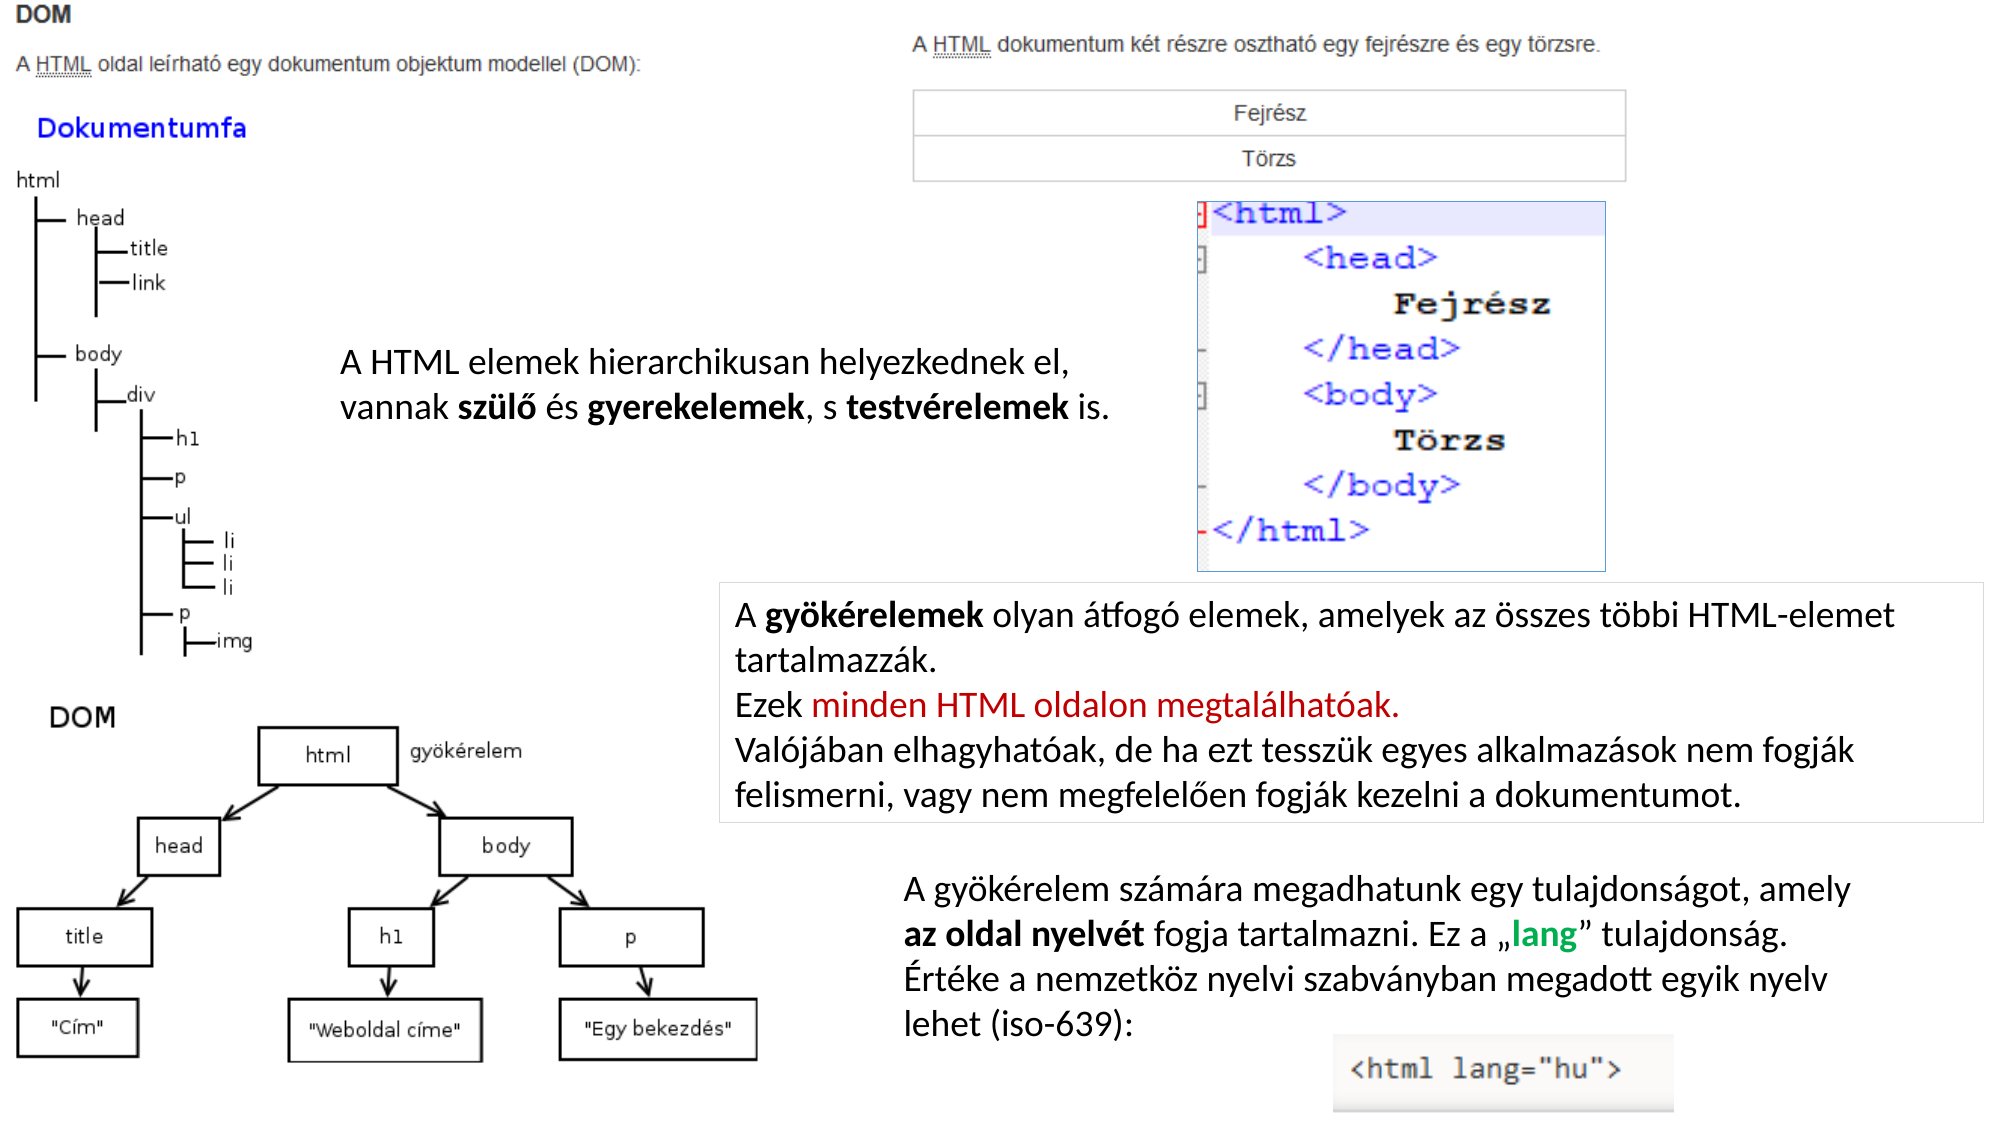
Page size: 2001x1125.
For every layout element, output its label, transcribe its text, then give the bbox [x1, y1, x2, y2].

picture [888, 16, 1680, 572]
text_box A HTML elemek hierarchikusan helyezkednek el, vannak szülő és gyerekelemek, s testvérelemek is. [806, 329, 1158, 480]
text_box A gyökérelem számára megadhatunk egy tulajdonságot, amely az oldal nyelvét fogja tartalmazni. Ez a „lang” tulajdonság. Értéke a nemzetköz nyelvi szabványban megadott egyik nyelv lehet (iso-639): [888, 856, 1889, 1052]
text_box A gyökérelemek olyan átfogó elemek, amelyek az összes többi HTML-elemet tartalmazzák. Ezek minden HTML oldalon megtalálhatóak. Valójában elhagyhatóak, de ha ezt tesszük egyes alkalmazások nem fogják felismerni, vagy nem megfelelően fogják kezelni a dokumentumot. [806, 582, 1984, 823]
picture [1333, 1034, 1674, 1118]
picture [0, 0, 806, 1090]
